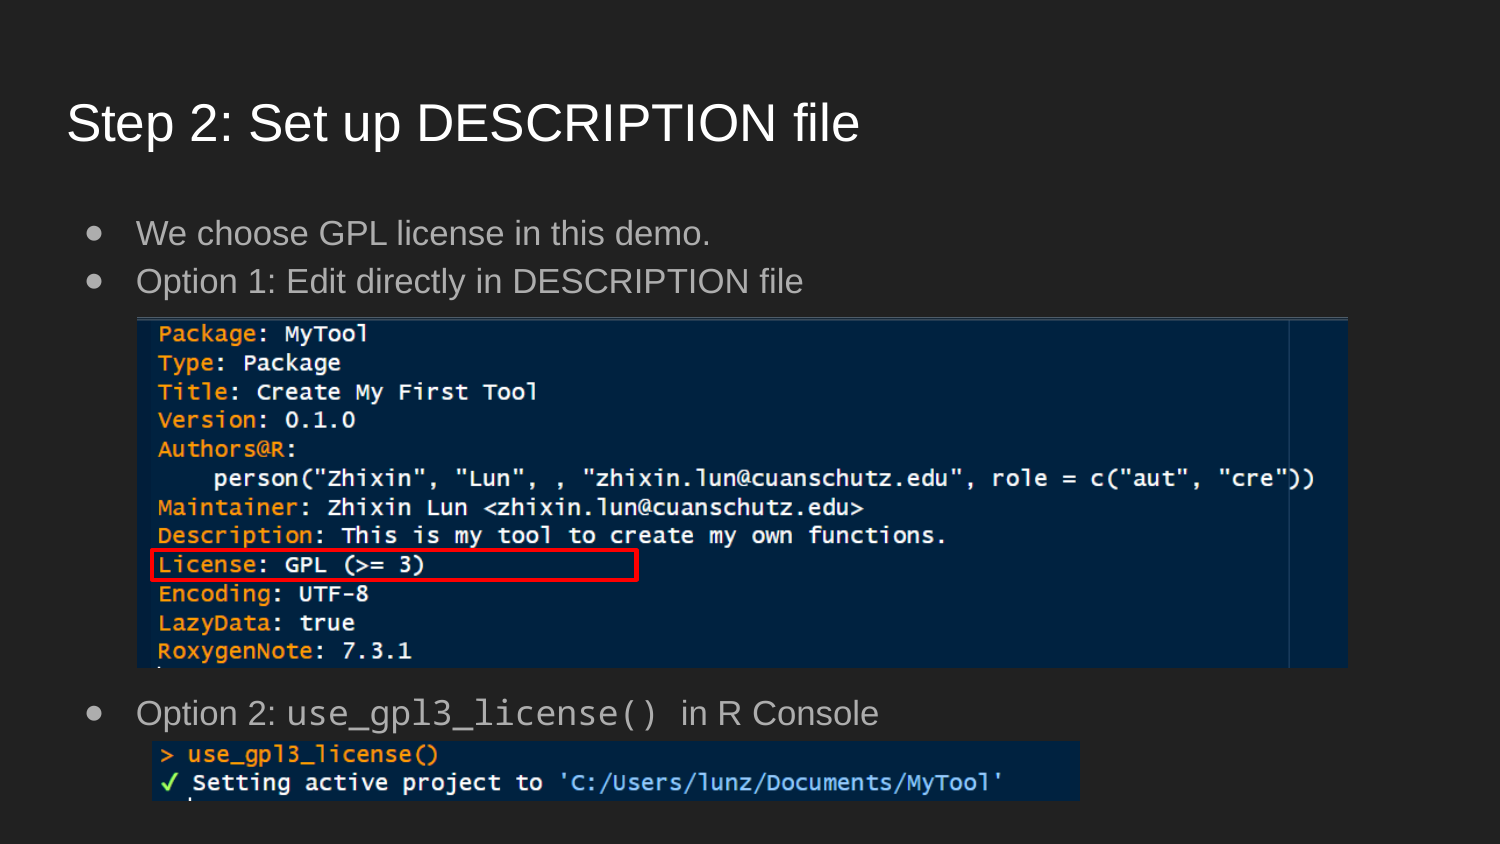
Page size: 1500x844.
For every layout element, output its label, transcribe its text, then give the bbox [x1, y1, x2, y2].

picture [151, 741, 1080, 801]
picture [137, 316, 1349, 668]
title Step 2: Set up DESCRIPTION file [51, 72, 1449, 167]
list We choose GPL license in this demo. Option 1: Edit directly in DESCRIPTION file Option 2: use_gpl3_license() in R Console [51, 189, 1449, 750]
